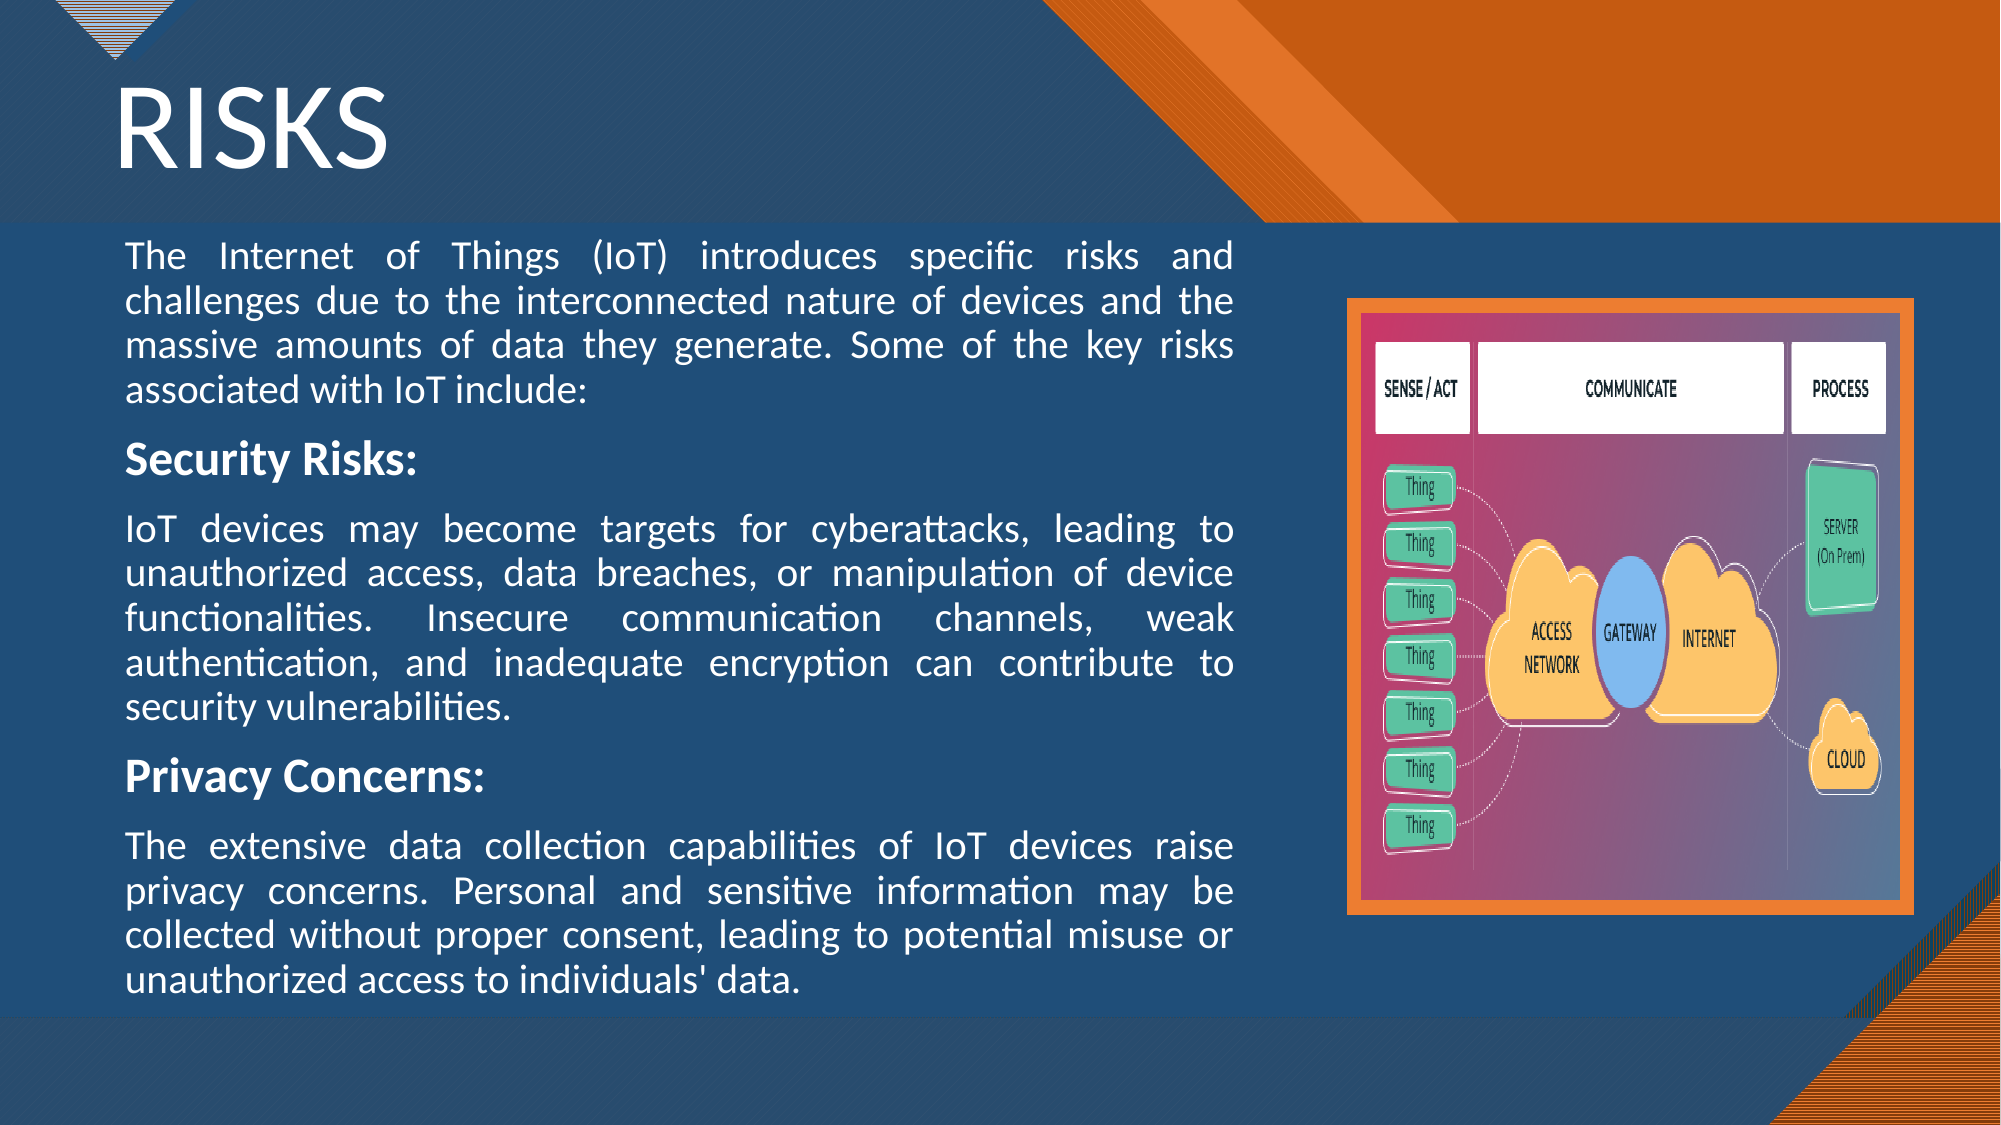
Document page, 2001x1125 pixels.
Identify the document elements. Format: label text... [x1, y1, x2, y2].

picture [1361, 313, 1900, 901]
title RISKS [97, 53, 1938, 205]
list The Internet of Things (IoT) introduces specific risks and challenges due to the interconnected nature of devices and the massive amounts of data they generate. Some of the key risks associated with IoT include: Security Risks: IoT devices may become targets for cyberattacks, leading to unauthorized access, data breaches, or manipulation of device functionalities. Insecure communication channels, weak authentication, and inadequate encryption can contribute to security vulnerabilities. Privacy Concerns: The extensive data collection capabilities of IoT devices raise privacy concerns. Personal and sensitive information may be collected without proper consent, leading to potential misuse or unauthorized access to individuals' data. [72, 226, 1250, 1014]
